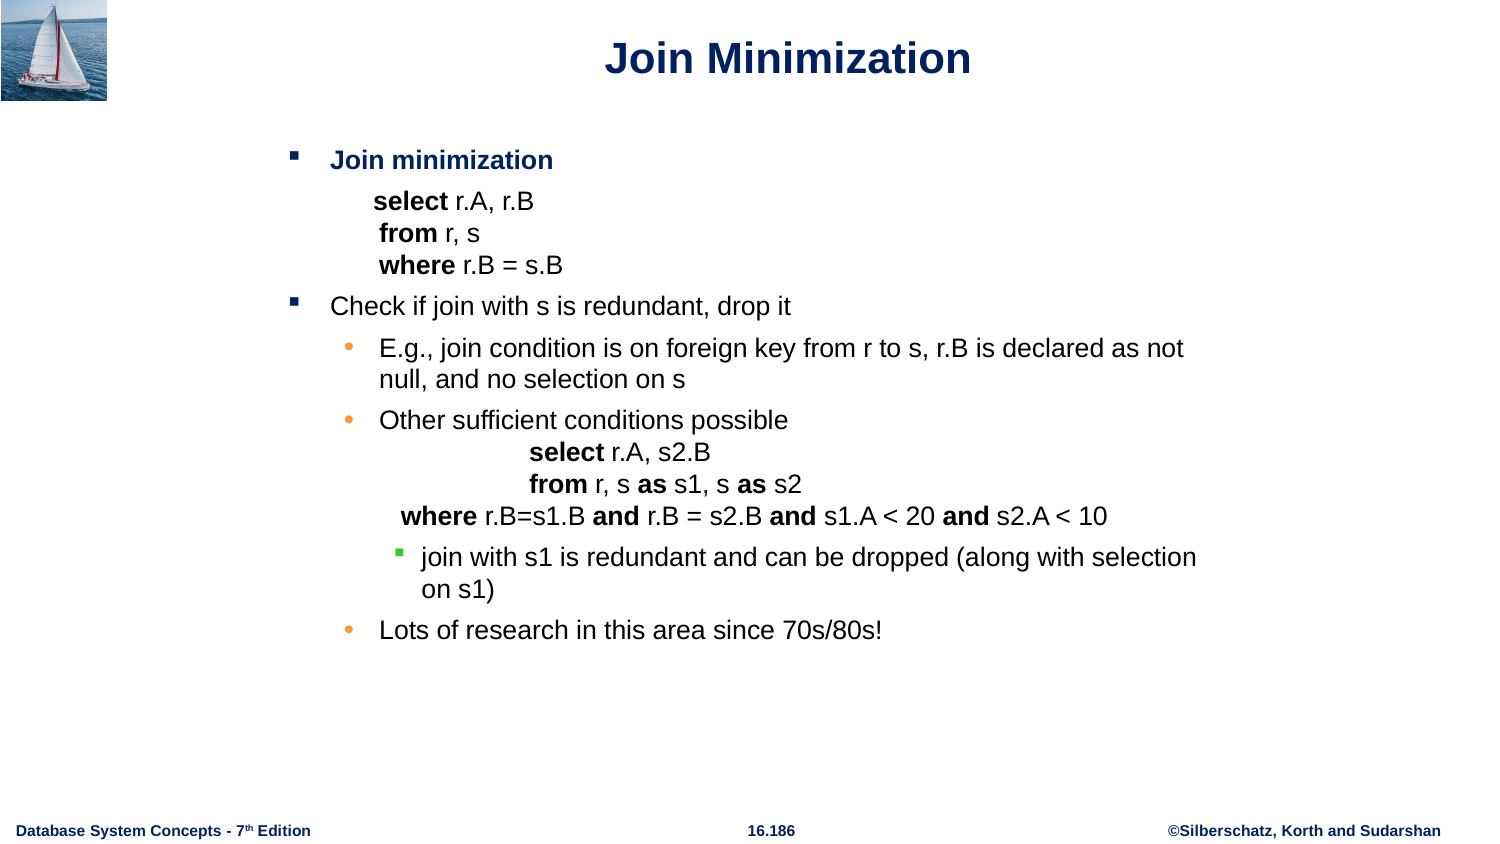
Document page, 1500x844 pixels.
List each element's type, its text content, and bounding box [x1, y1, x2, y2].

list Join minimization select r.A, r.B from r, s where r.B = s.B Check if join with s is redundant, drop it E.g., join condition is on foreign key from r to s, r.B is declared as not null, and no selection on s Other sufficient conditions possible select r.A, s2.B from r, s as s1, s as s2 where r.B=s1.B and r.B = s2.B and s1.A < 20 and s2.A < 10 join with s1 is redundant and can be dropped (along with selection on s1) Lots of research in this area since 70s/80s! [272, 135, 1234, 797]
picture [1, 0, 107, 101]
title Join Minimization [125, 14, 1452, 90]
